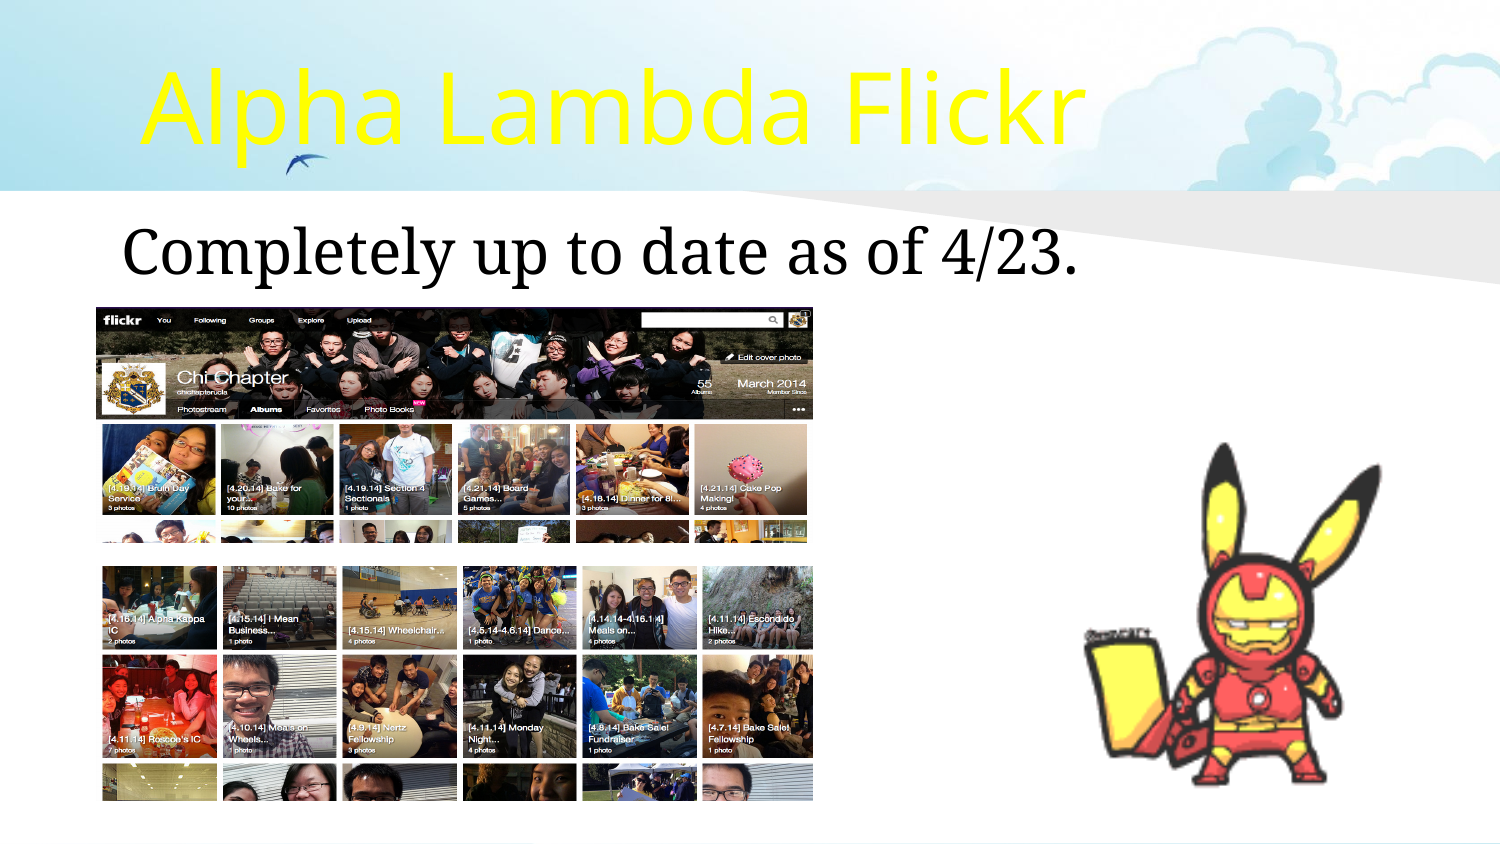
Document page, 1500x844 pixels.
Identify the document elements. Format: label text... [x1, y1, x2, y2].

list Completely up to date as of 4/23. [75, 196, 1425, 808]
title Alpha Lambda Flickr [75, 33, 1425, 175]
picture [0, 0, 1500, 190]
picture [96, 565, 813, 801]
picture [1050, 425, 1426, 801]
picture [96, 307, 813, 543]
